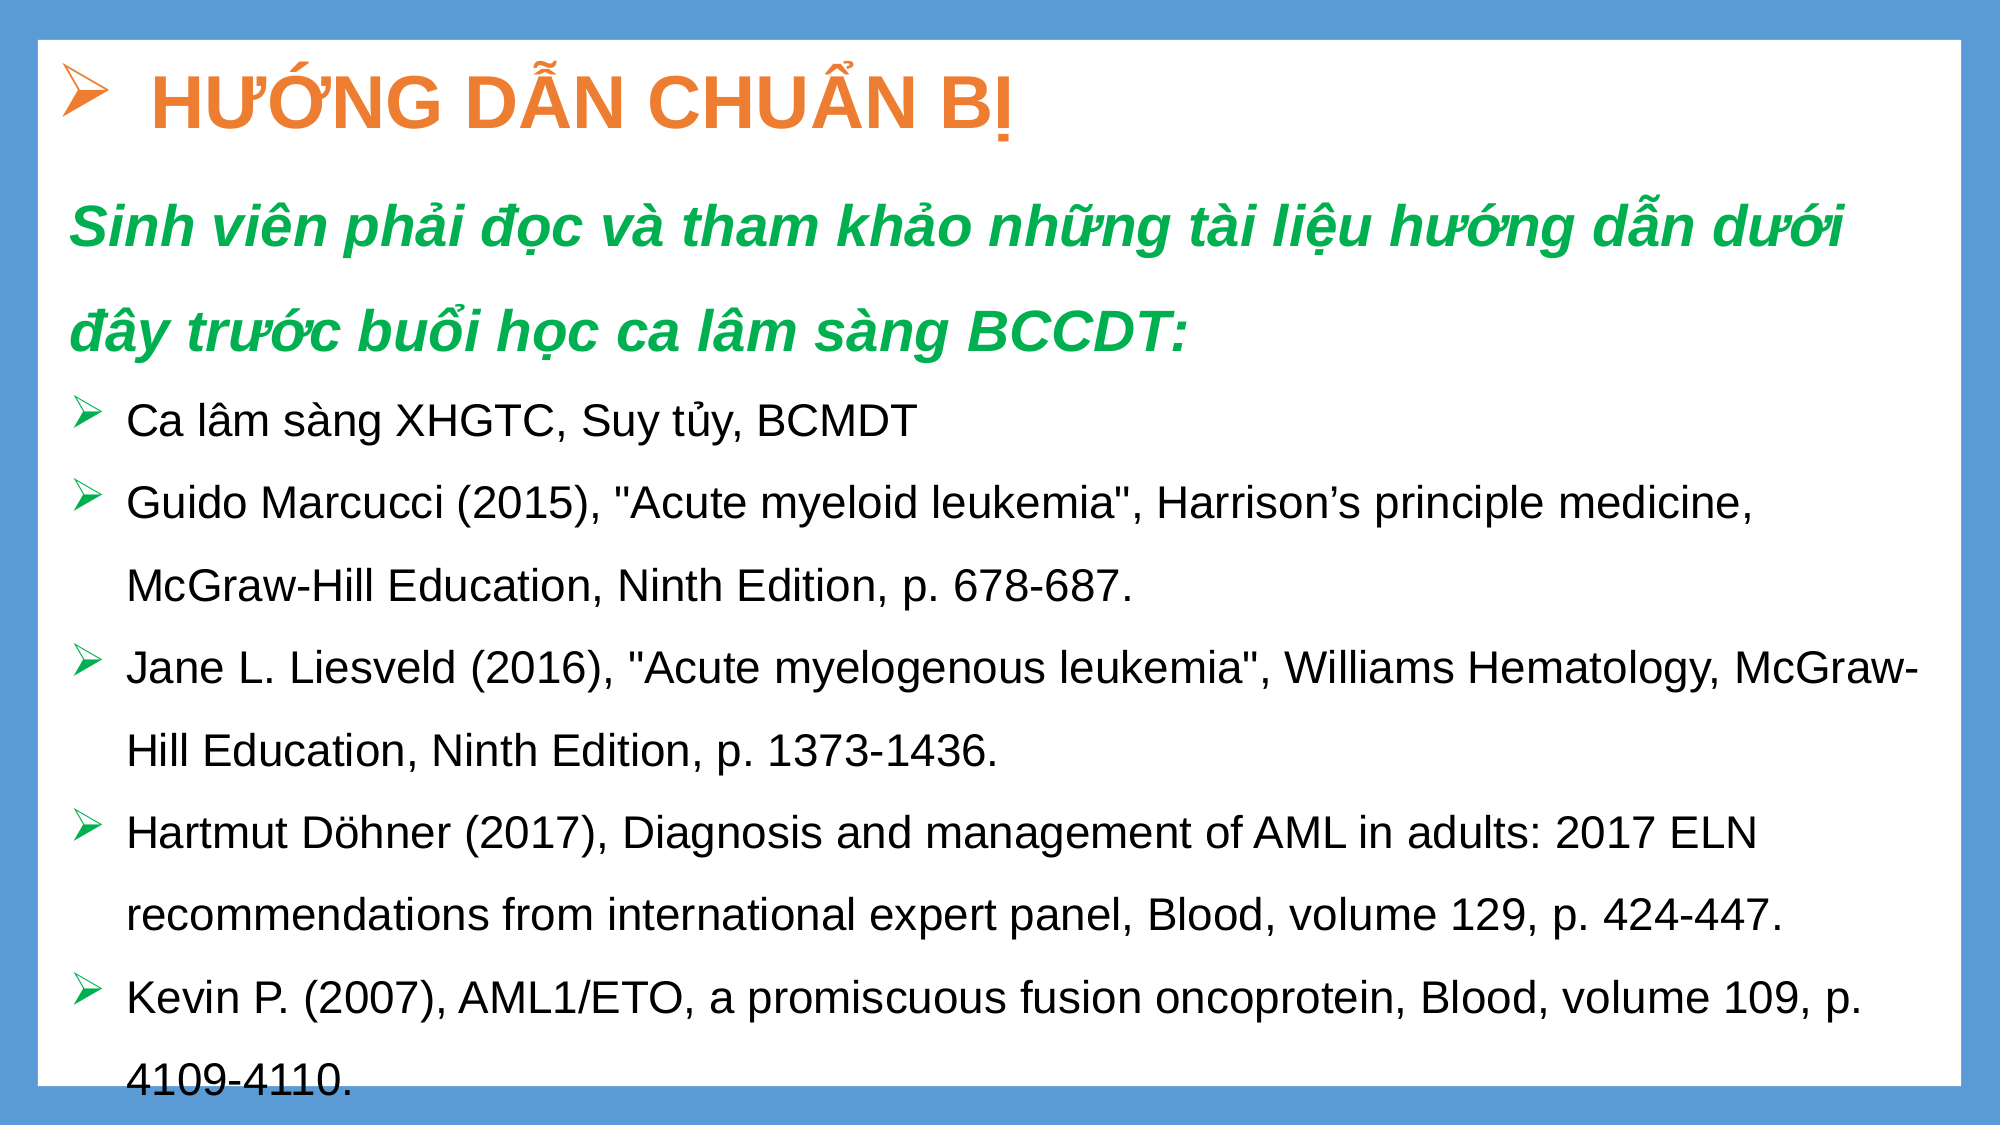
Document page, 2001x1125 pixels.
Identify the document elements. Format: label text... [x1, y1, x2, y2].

text_box Sinh viên phải đọc và tham khảo những tài liệu hướng dẫn dưới đây trước buổi học ca lâm sàng BCCDT: Ca lâm sàng XHGTC, Suy tủy, BCMDT Guido Marcucci (2015), "Acute myeloid leukemia", Harrison’s principle medicine, McGraw-Hill Education, Ninth Edition, p. 678-687. Jane L. Liesveld (2016), "Acute myelogenous leukemia", Williams Hematology, McGraw-Hill Education, Ninth Edition, p. 1373-1436. Hartmut Döhner (2017), Diagnosis and management of AML in adults: 2017 ELN recommendations from international expert panel, Blood, volume 129, p. 424-447. Kevin P. (2007), AML1/ETO, a promiscuous fusion oncoprotein, Blood, volume 109, p. 4109-4110. [55, 145, 1948, 1113]
title HƯỚNG DẪN CHUẨN BỊ [41, 40, 1961, 167]
